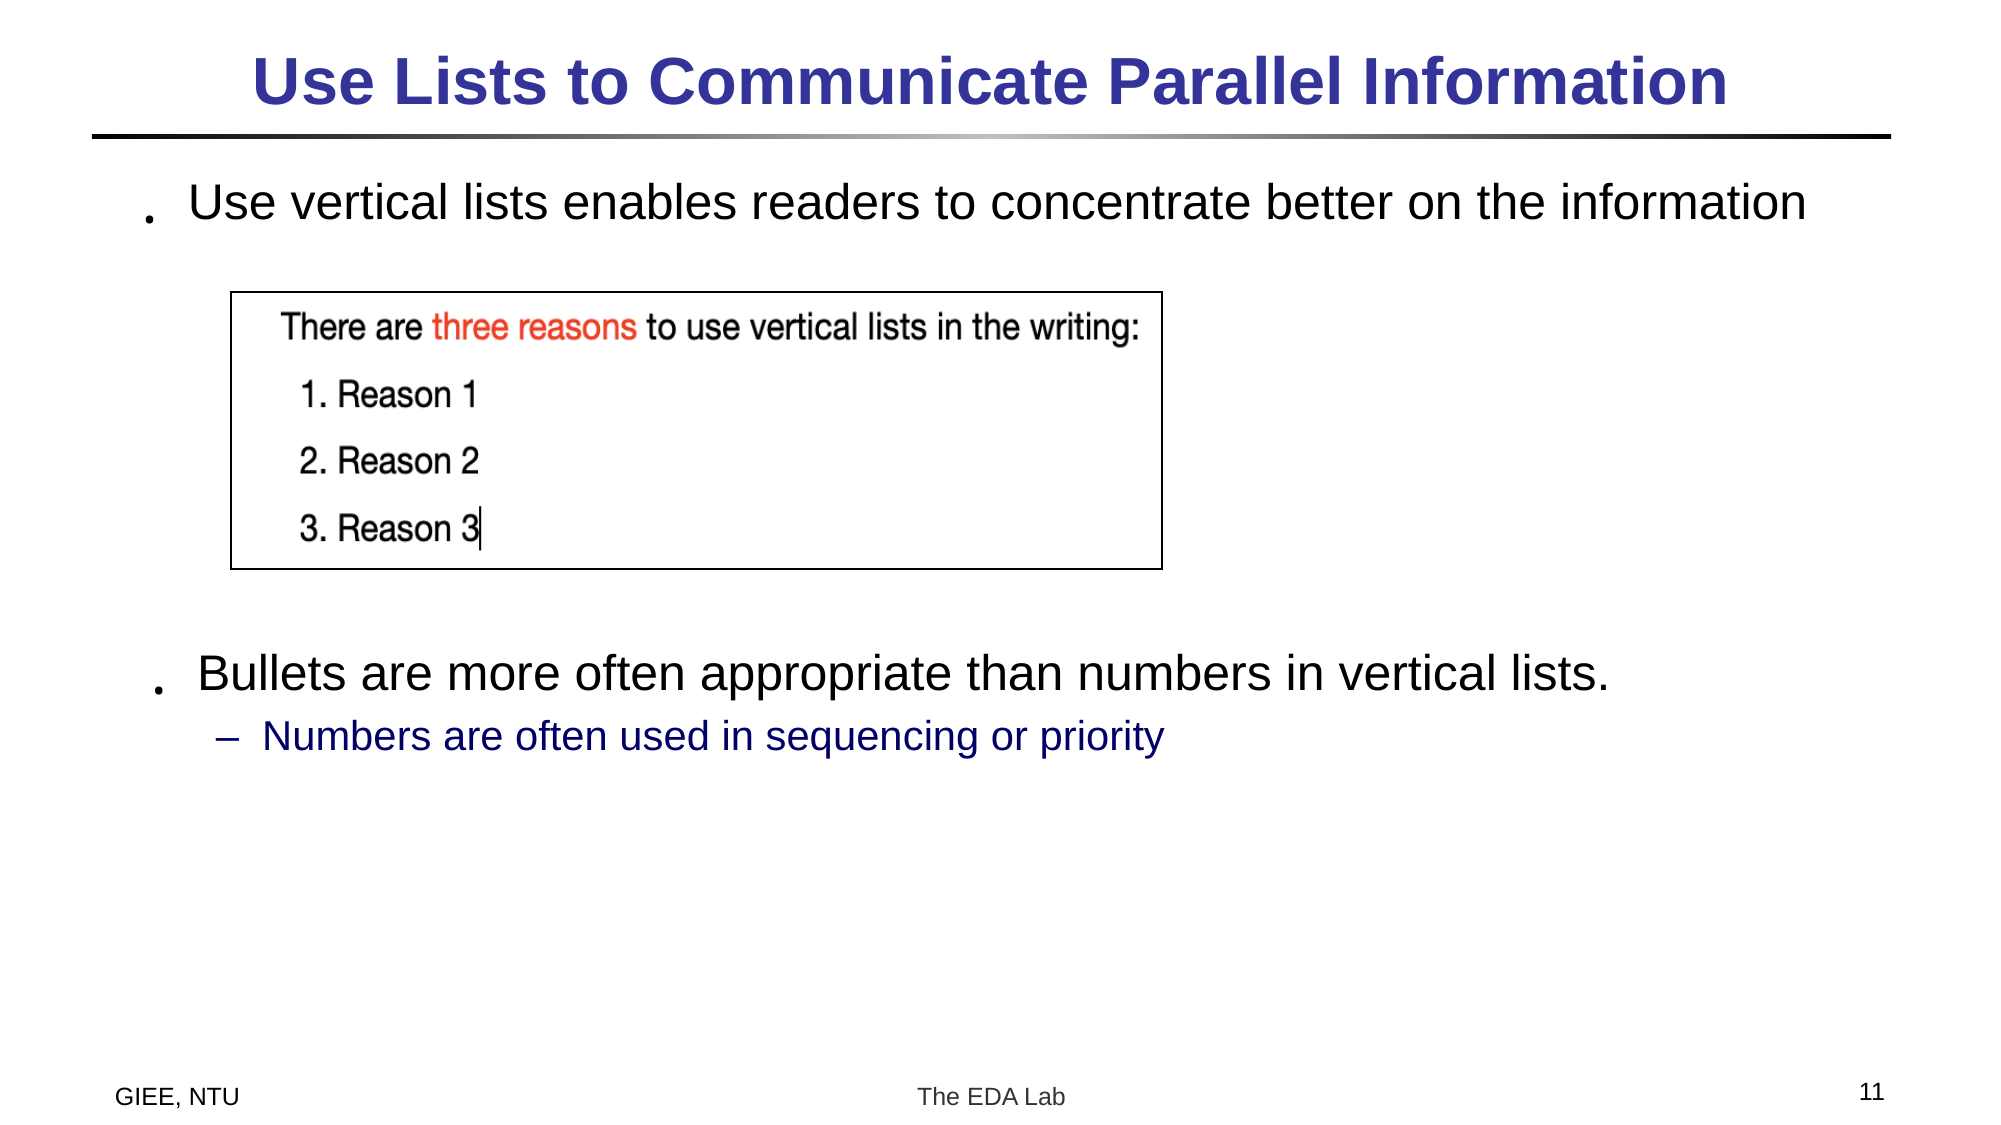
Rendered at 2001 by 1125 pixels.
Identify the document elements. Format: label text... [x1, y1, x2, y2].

text_box Bullets are more often appropriate than numbers in vertical lists. – Numbers are often used in sequencing or priority [125, 633, 1893, 880]
slide_number 11 [1483, 1037, 1901, 1113]
picture [231, 293, 1162, 569]
slide_number GIEE, NTU [99, 1042, 517, 1118]
text_box Use Lists to Communicate Parallel Information [116, 12, 1867, 125]
list Use vertical lists enables readers to concentrate better on the information [116, 162, 1884, 315]
